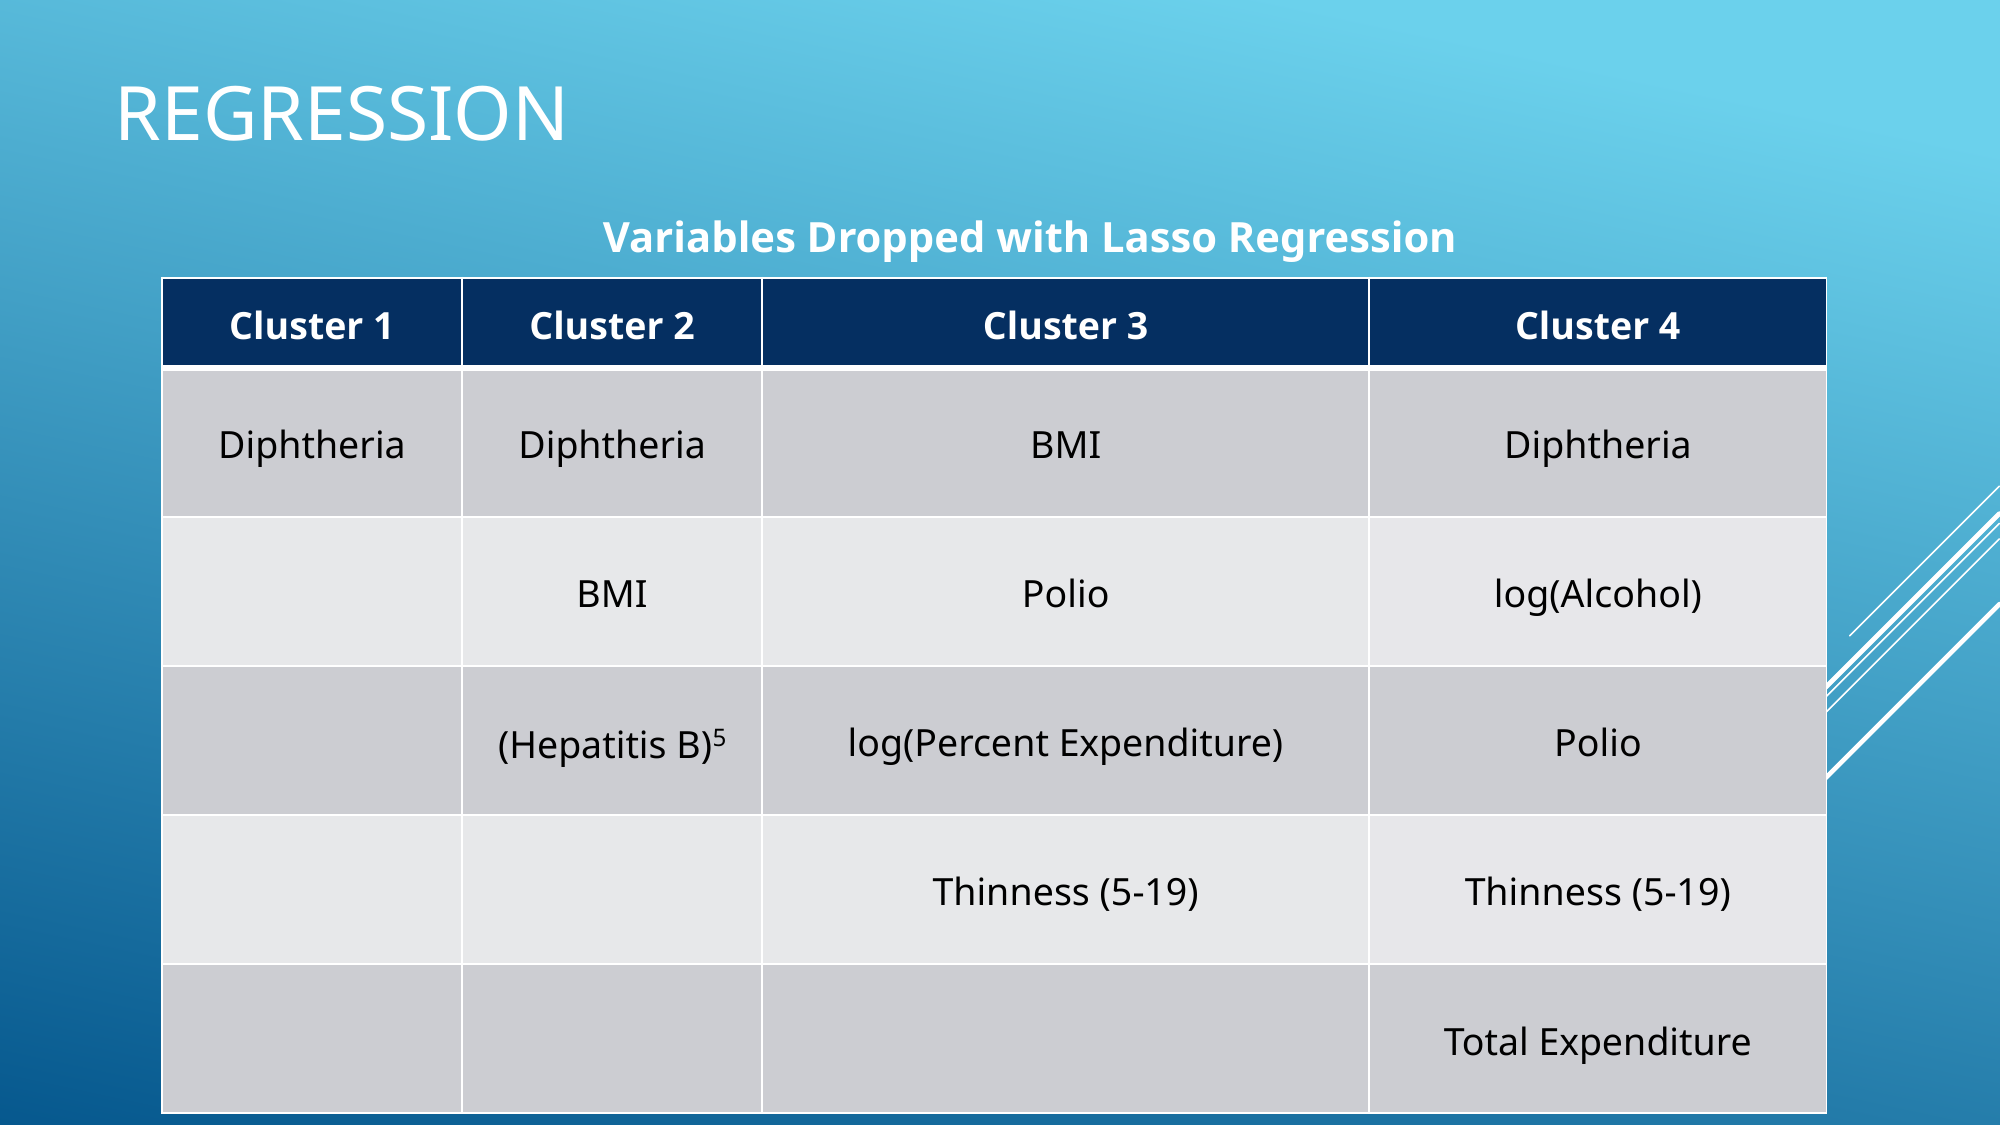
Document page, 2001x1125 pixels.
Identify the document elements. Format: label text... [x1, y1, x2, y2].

table_cell (Hepatitis B)­­5 [463, 667, 761, 814]
table_cell Diphtheria [1370, 371, 1826, 516]
title Regression [99, 34, 1500, 187]
table_cell [163, 518, 461, 665]
table_cell [163, 667, 461, 814]
table_cell Total Expenditure [1370, 965, 1826, 1112]
table_cell log(Alcohol) [1370, 518, 1826, 665]
table_cell Diphtheria [463, 371, 761, 516]
table_cell [763, 965, 1368, 1112]
table_cell [163, 816, 461, 963]
table_header Cluster 2 [463, 279, 761, 365]
table_header Cluster 1 [163, 279, 461, 365]
table_cell BMI [463, 518, 761, 665]
table_cell Thinness (5-19) [1370, 816, 1826, 963]
table_cell Polio [763, 518, 1368, 665]
text_box Variables Dropped with Lasso Regression [587, 203, 1580, 269]
table_cell [463, 816, 761, 963]
table_header Cluster 3 [763, 279, 1368, 365]
table_cell Polio [1370, 667, 1826, 814]
table_cell [463, 965, 761, 1112]
table_cell log(Percent Expenditure) [763, 667, 1368, 814]
table_header Cluster 4 [1370, 279, 1826, 365]
table_cell Diphtheria [163, 371, 461, 516]
table_cell [163, 965, 461, 1112]
table_cell Thinness (5-19) [763, 816, 1368, 963]
table_cell BMI [763, 371, 1368, 516]
